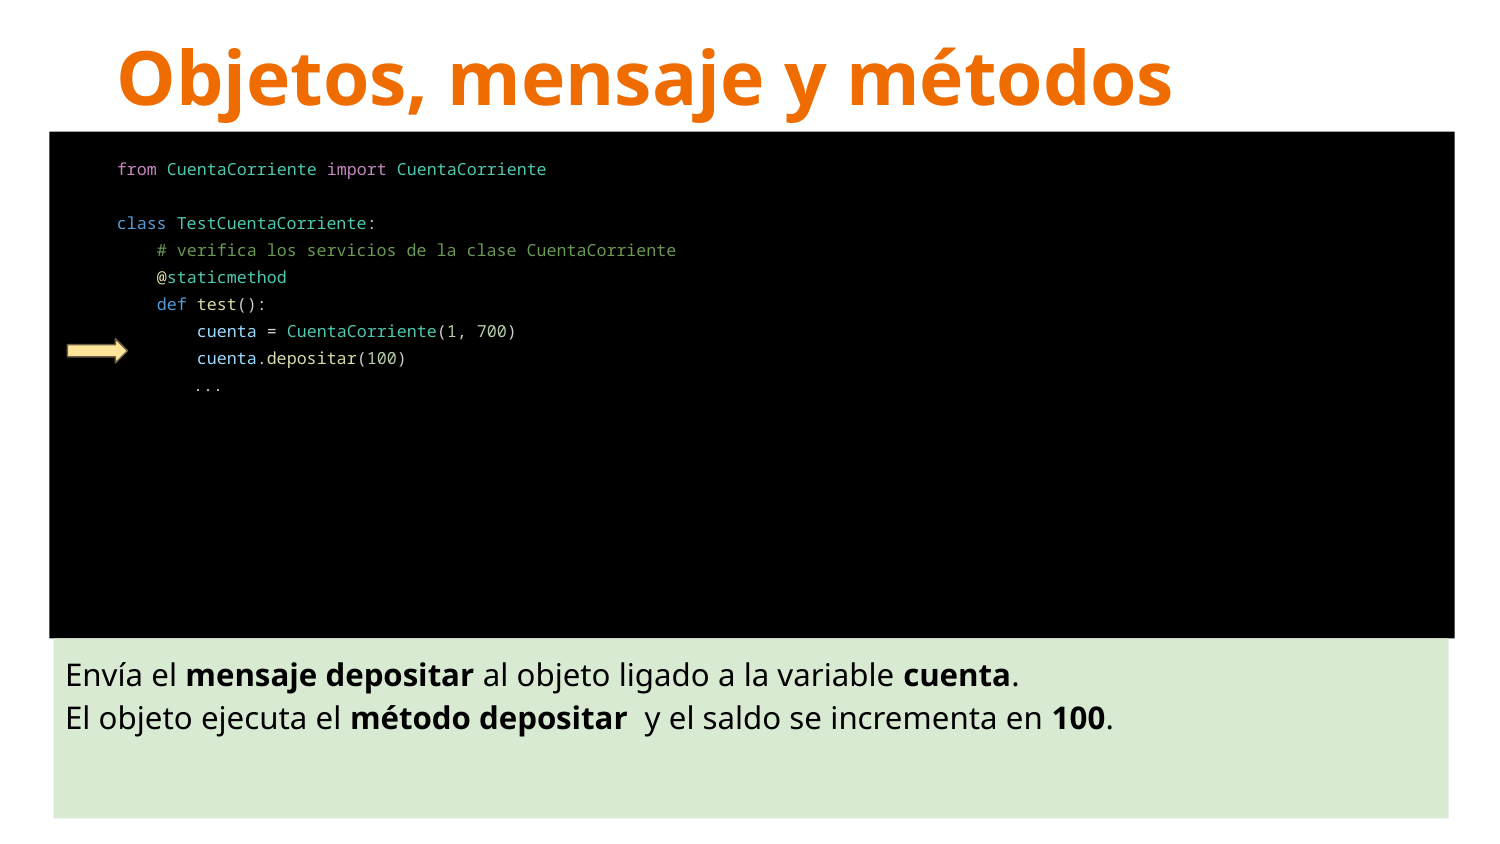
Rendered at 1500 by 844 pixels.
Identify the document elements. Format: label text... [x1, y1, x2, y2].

title Objetos, mensaje y métodos [105, 0, 1399, 131]
text_box Envía el mensaje depositar al objeto ligado a la variable cuenta. El objeto ejecuta el método depositar y el saldo se incrementa en 100. [53, 638, 1449, 819]
text_box [67, 338, 128, 363]
list from CuentaCorriente import CuentaCorriente class TestCuentaCorriente: # verifica los servicios de la clase CuentaCorriente @staticmethod def test(): cuenta = CuentaCorriente(1, 700) cuenta.depositar(100) ... [49, 131, 1455, 639]
